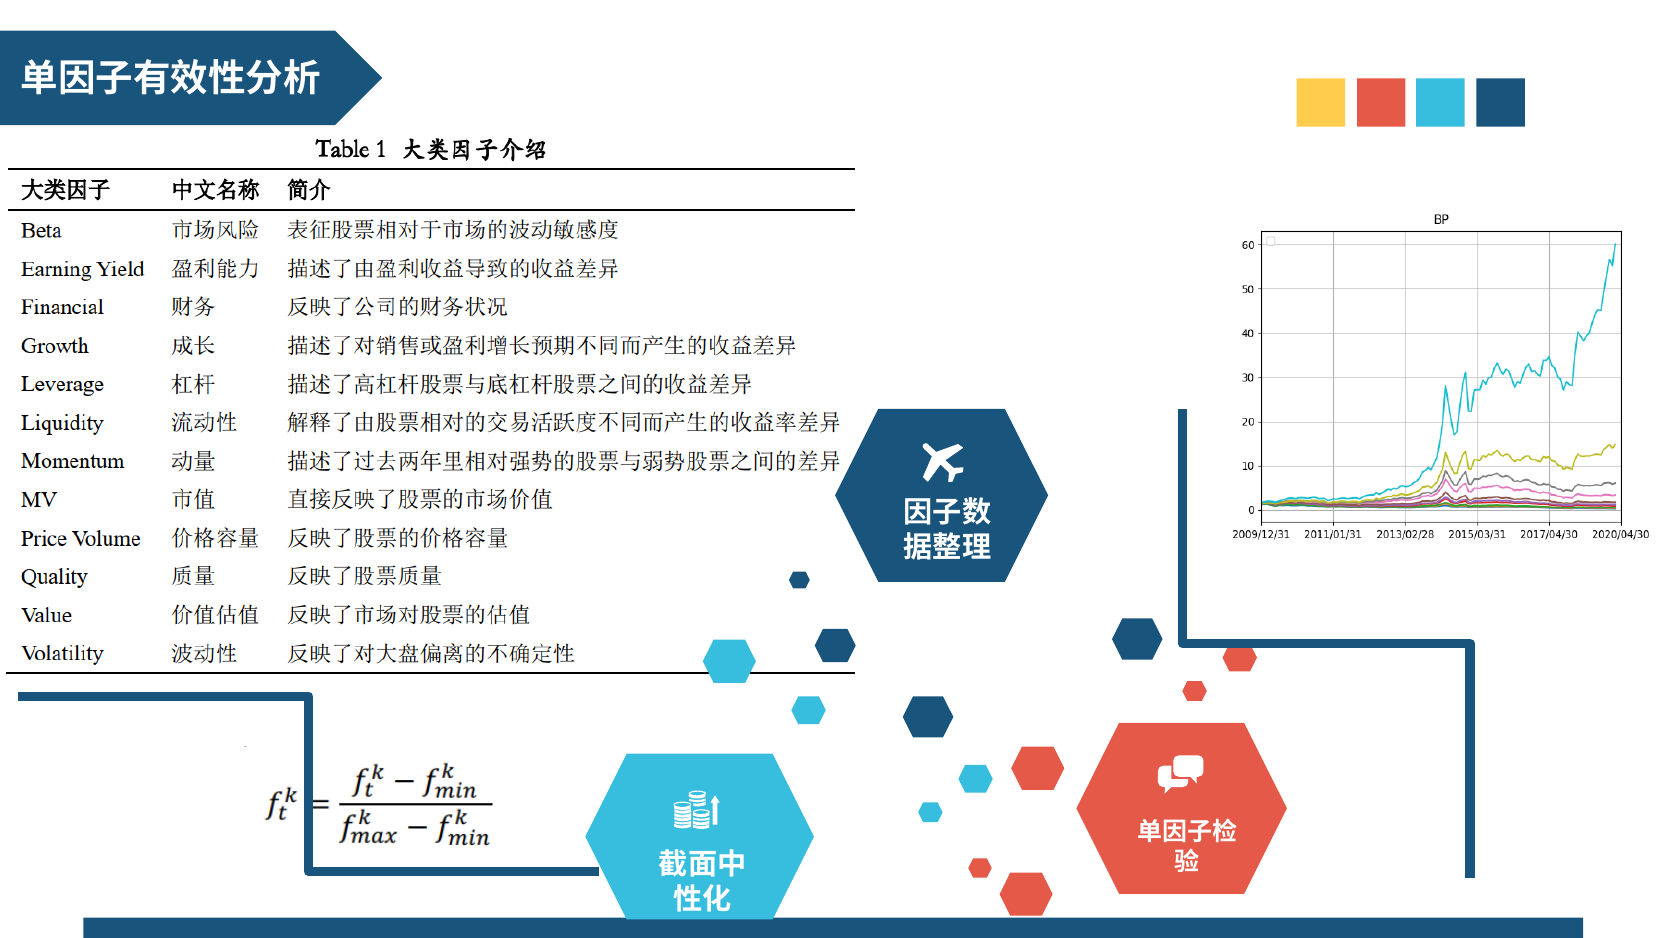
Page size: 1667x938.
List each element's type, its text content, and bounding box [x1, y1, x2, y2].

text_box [17, 695, 600, 872]
text_box [0, 28, 385, 125]
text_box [834, 408, 1049, 583]
picture [0, 126, 876, 685]
text_box [916, 800, 945, 825]
text_box [789, 694, 828, 727]
picture [1203, 184, 1667, 564]
text_box [997, 870, 1055, 918]
text_box [1295, 76, 1347, 129]
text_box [585, 753, 815, 924]
text_box [956, 762, 995, 795]
text_box [1474, 76, 1527, 129]
text_box 单因子有效性分析 [6, 46, 336, 107]
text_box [1076, 722, 1288, 895]
text_box [81, 915, 1585, 938]
text_box [1414, 76, 1467, 129]
text_box [1355, 76, 1408, 129]
text_box [1009, 744, 1067, 792]
text_box [966, 856, 994, 880]
text_box [900, 694, 956, 740]
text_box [1091, 499, 1561, 788]
